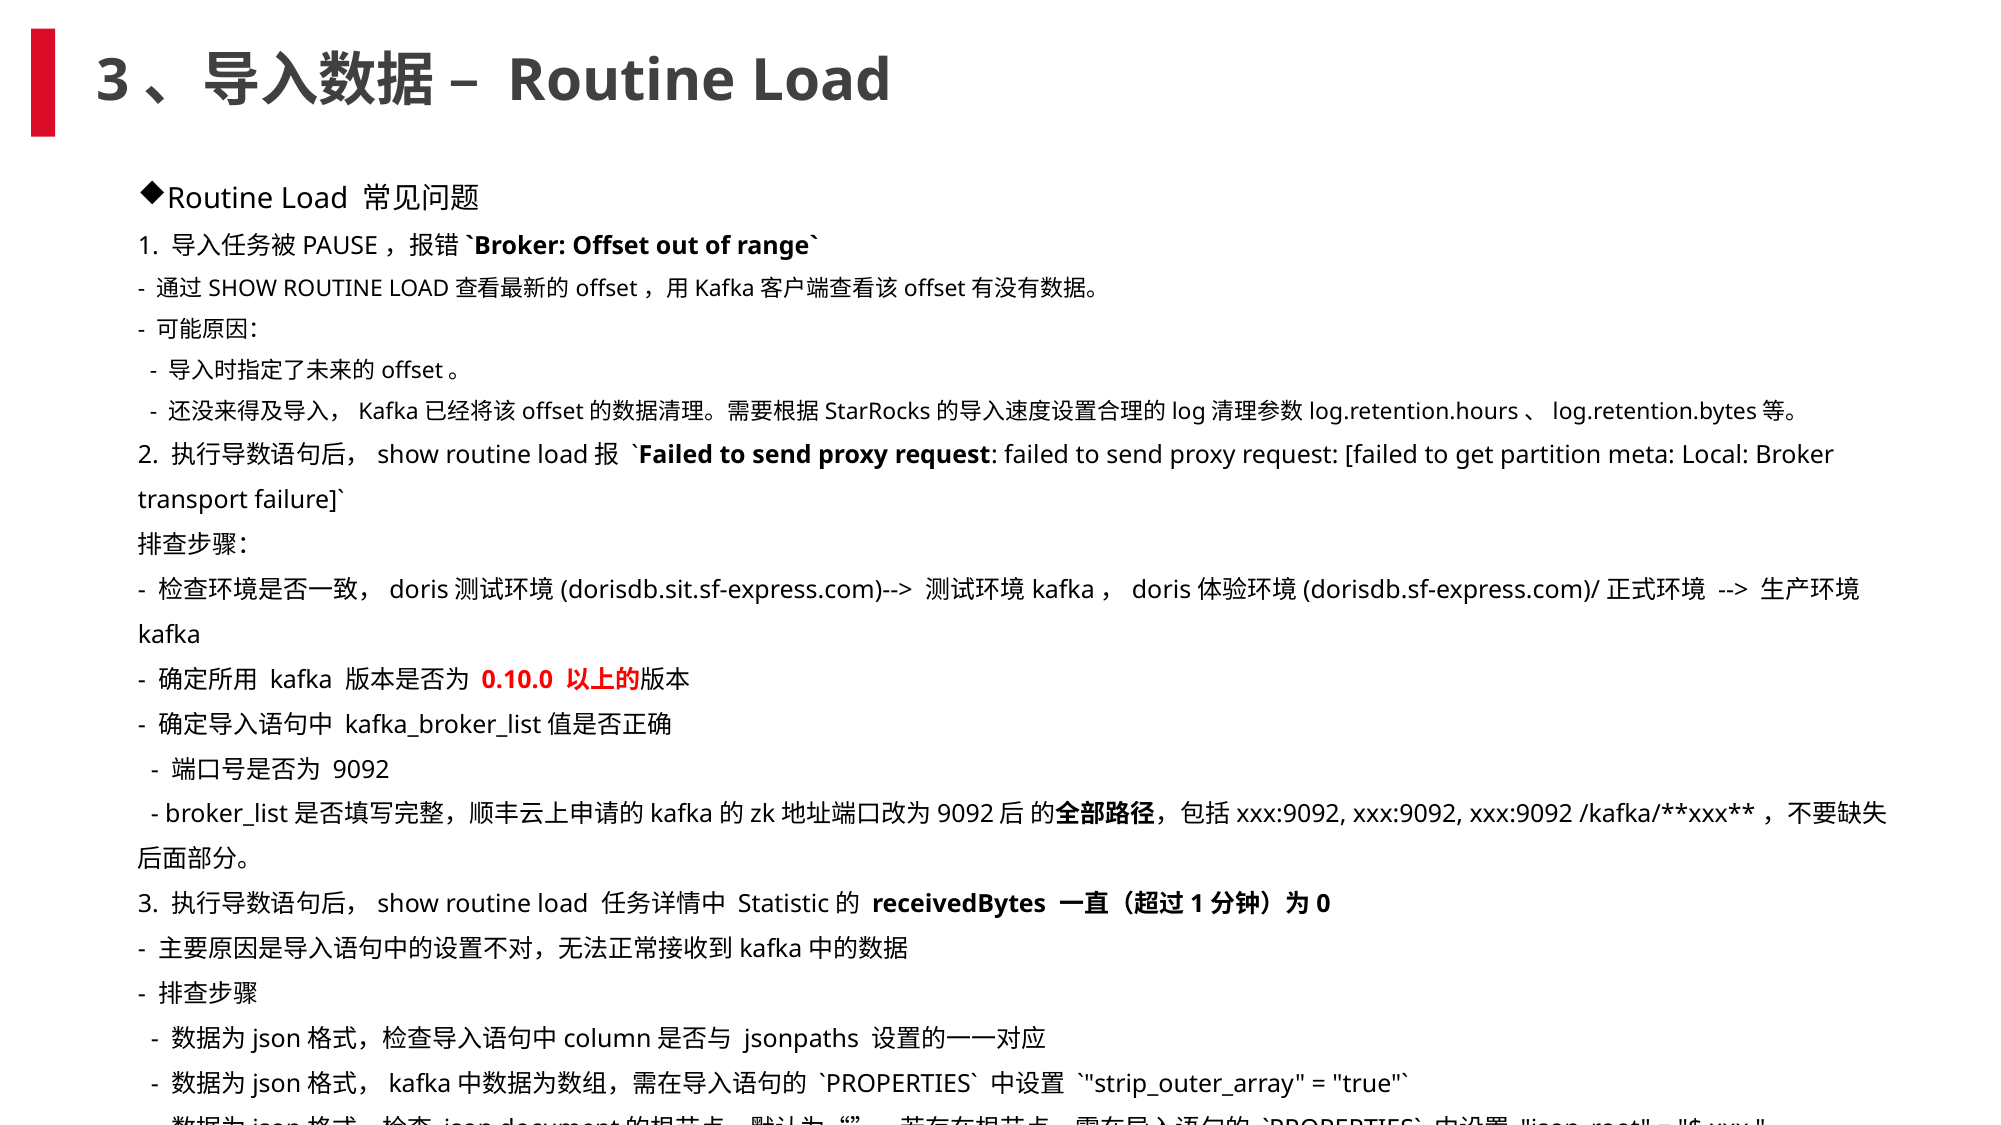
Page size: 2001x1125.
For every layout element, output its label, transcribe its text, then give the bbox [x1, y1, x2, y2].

text_box Routine Load 常见问题 1. 导入任务被PAUSE，报错`Broker: Offset out of range` - 通过SHOW ROUTINE LOAD查看最新的offset，用Kafka客户端查看该offset有没有数据。 - 可能原因： - 导入时指定了未来的offset。 - 还没来得及导入，Kafka已经将该offset的数据清理。需要根据StarRocks的导入速度设置合理的log清理参数log.retention.hours、log.retention.bytes等。 2. 执行导数语句后，show routine load报 `Failed to send proxy request: failed to send proxy request: [failed to get partition meta: Local: Broker transport failure]` 排查步骤： - 检查环境是否一致，doris测试环境(dorisdb.sit.sf-express.com)--> 测试环境kafka，doris体验环境(dorisdb.sf-express.com)/正式环境 --> 生产环境kafka - 确定所用 kafka 版本是否为 0.10.0 以上的版本 - 确定导入语句中 kafka_broker_list值是否正确 - 端口号是否为 9092 - broker_list是否填写完整，顺丰云上申请的kafka的zk地址端口改为9092后 的全部路径，包括xxx:9092, xxx:9092, xxx:9092 /kafka/**xxx**，不要缺失后面部分。 3. 执行导数语句后，show routine load 任务详情中 Statistic的 receivedBytes 一直（超过1分钟）为0 - 主要原因是导入语句中的设置不对，无法正常接收到kafka中的数据 - 排查步骤 - 数据为json格式，检查导入语句中column是否与 jsonpaths 设置的一一对应 - 数据为json格式，kafka中数据为数组，需在导入语句的 `PROPERTIES` 中设置 `"strip_outer_array" = "true"` - 数据为json格式，检查 json document的根节点，默认为“”，若存在根节点，需在导入语句的 `PROPERTIES` 中设置 "json_root" = "$.xxx " [123, 154, 1902, 1125]
title 3、导入数据 – Routine Load [81, 26, 1807, 137]
